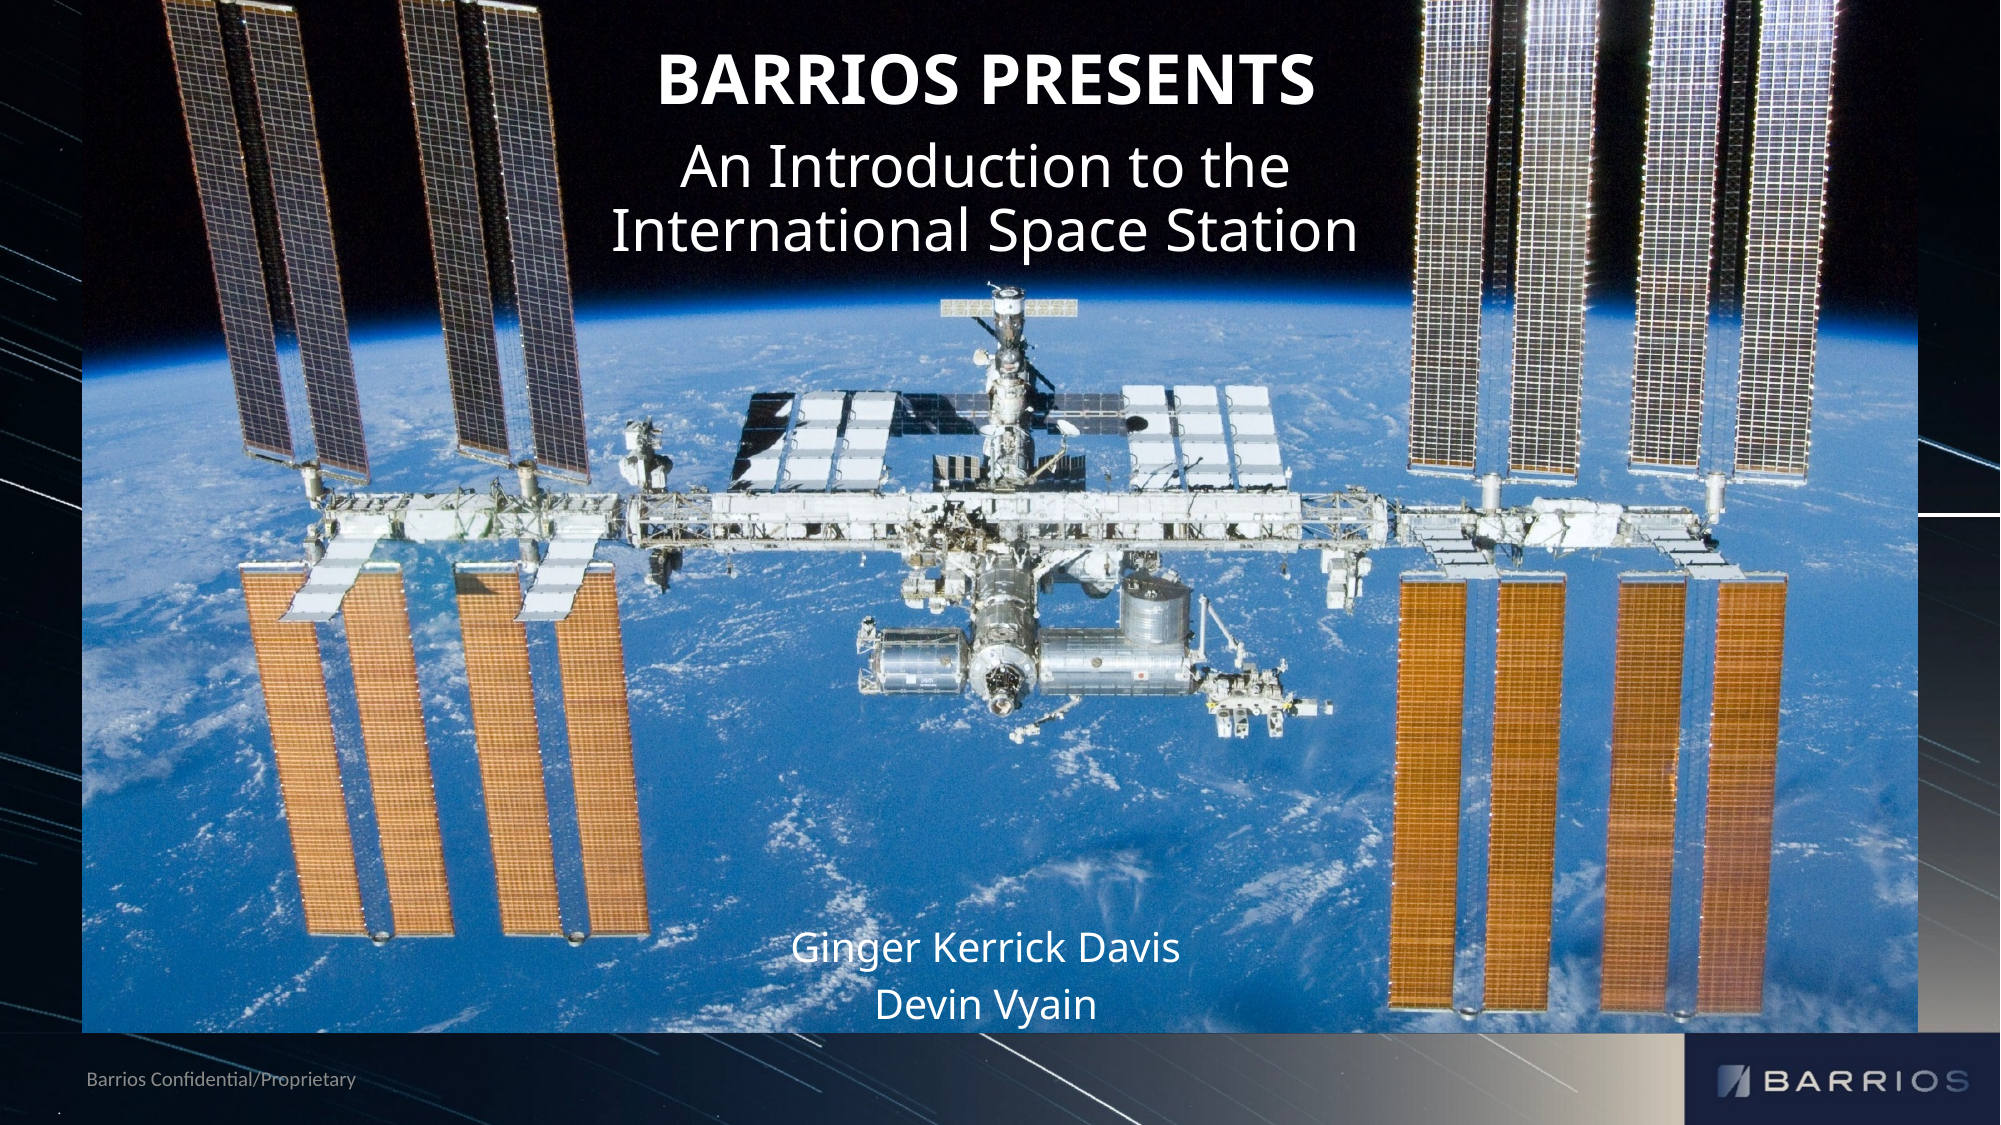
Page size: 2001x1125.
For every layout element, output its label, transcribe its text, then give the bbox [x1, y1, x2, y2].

picture [0, 0, 2000, 1125]
text_box Ginger Kerrick Davis Devin Vyain [539, 1033, 1433, 1038]
